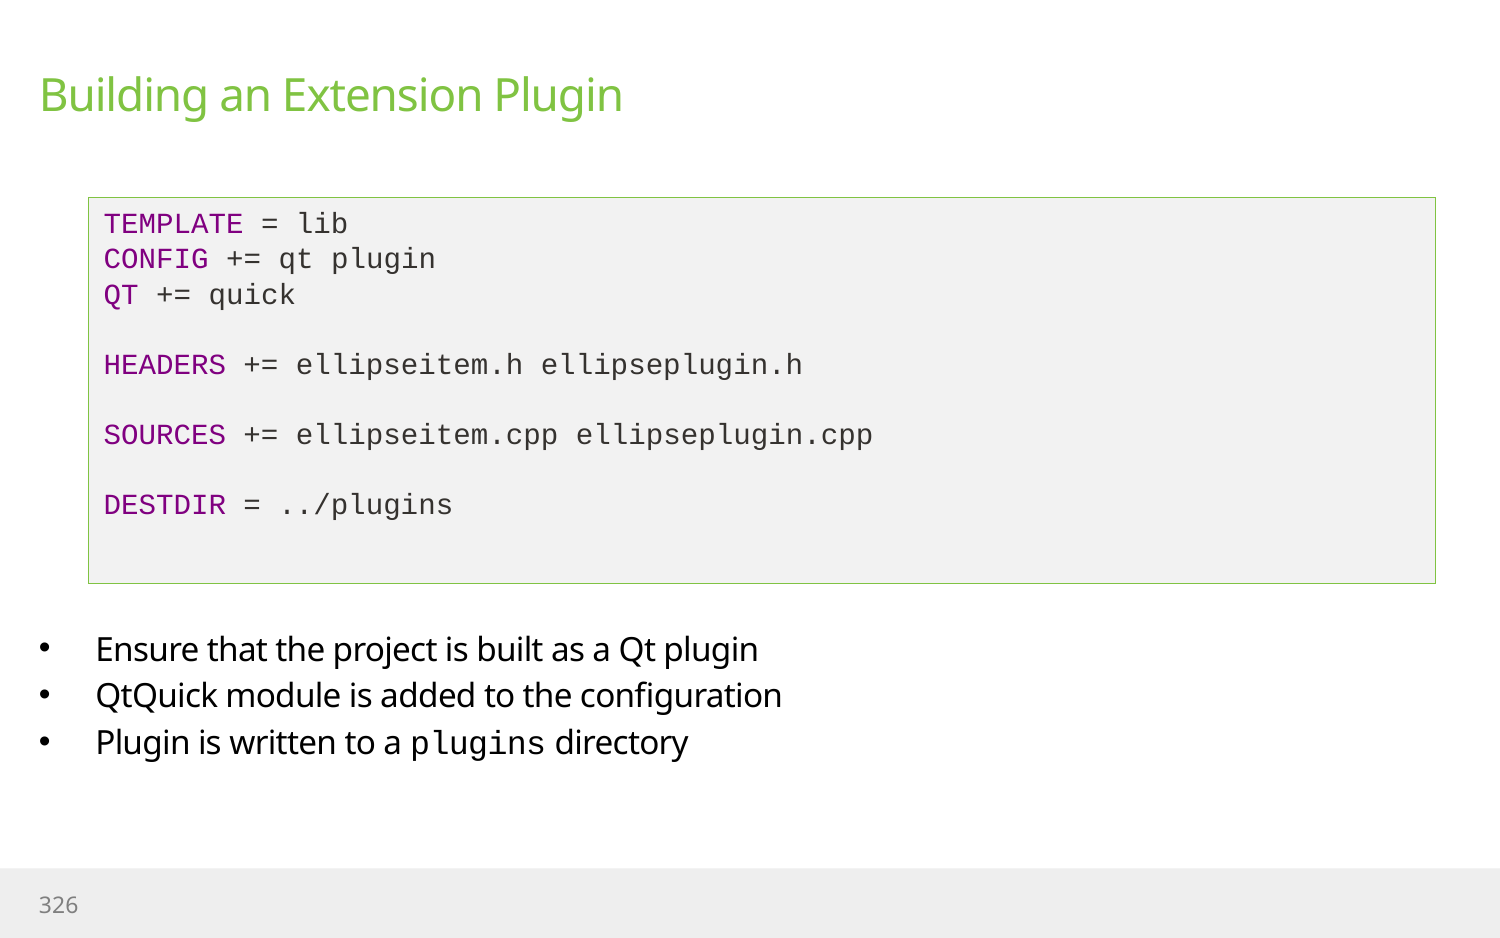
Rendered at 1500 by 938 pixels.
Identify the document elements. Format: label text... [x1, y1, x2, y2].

list Ensure that the project is built as a Qt plugin QtQuick module is added to the configuration Plugin is written to a plugins directory [39, 627, 1272, 850]
text_box TEMPLATE = lib CONFIG += qt plugin QT += quick HEADERS += ellipseitem.h ellipseplugin.h SOURCES += ellipseitem.cpp ellipseplugin.cpp DESTDIR = ../plugins [88, 197, 1436, 584]
title Building an Extension Plugin [39, 66, 1052, 196]
slide_number 326 [39, 892, 410, 921]
